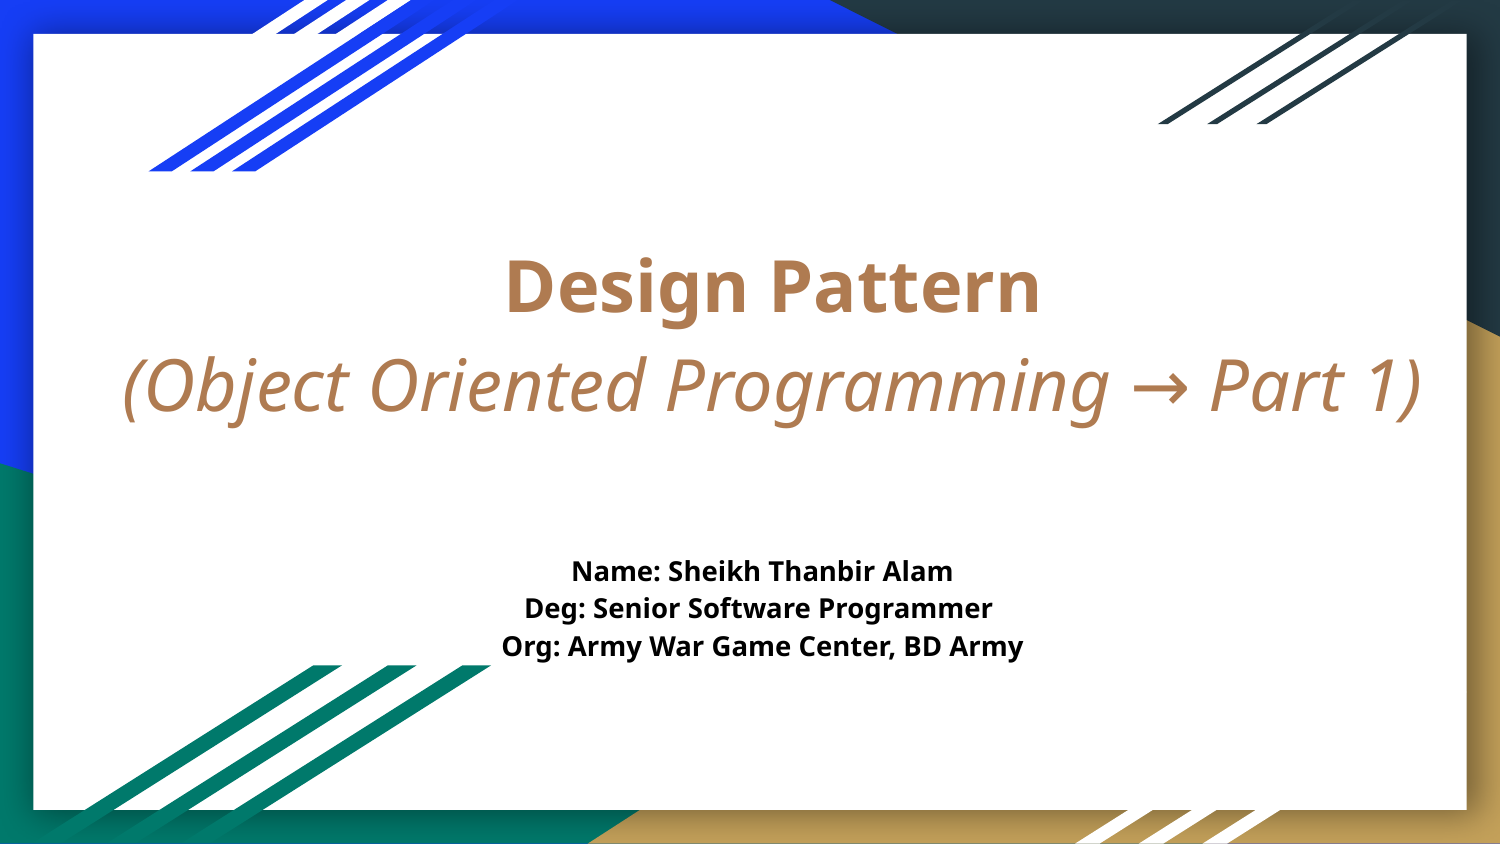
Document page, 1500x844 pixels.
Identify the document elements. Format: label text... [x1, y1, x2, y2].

subtitle Name: Sheikh Thanbir Alam Deg: Senior Software Programmer Org: Army War Game Center, BD Army [304, 536, 1221, 686]
title Design Pattern (Object Oriented Programming → Part 1) [107, 215, 1439, 453]
